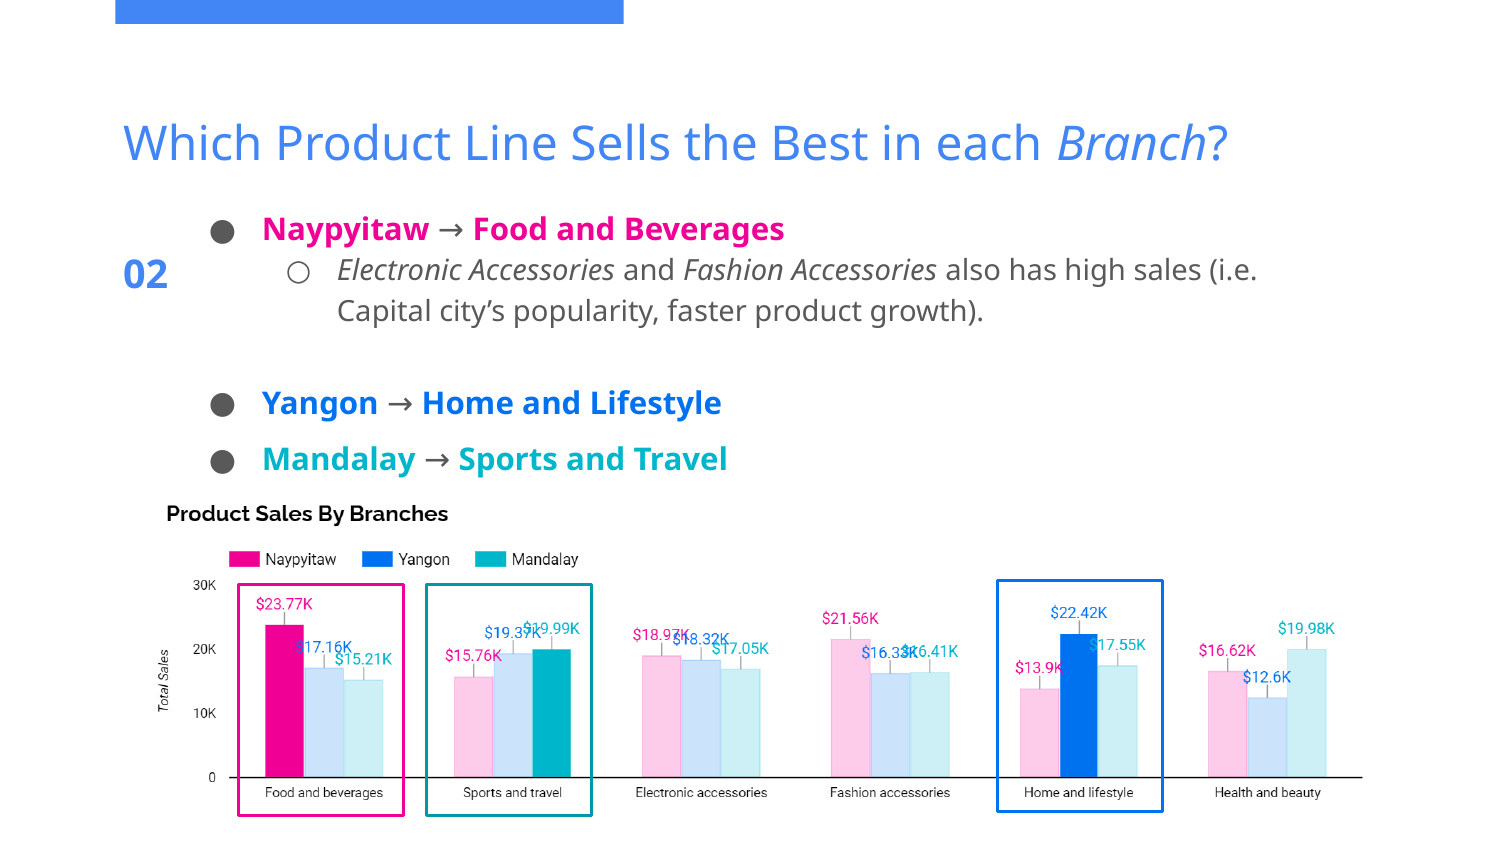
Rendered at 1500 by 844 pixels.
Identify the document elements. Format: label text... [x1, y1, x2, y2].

text_box Naypyitaw → Food and Beverages Electronic Accessories and Fashion Accessories also has high sales (i.e. Capital city’s popularity, faster product growth). Yangon → Home and Lifestyle Mandalay → Sports and Travel [171, 175, 1333, 485]
text_box [115, 0, 624, 24]
picture [143, 493, 1377, 809]
text_box Which Product Line Sells the Best in each Branch? 02 [108, 88, 1377, 816]
